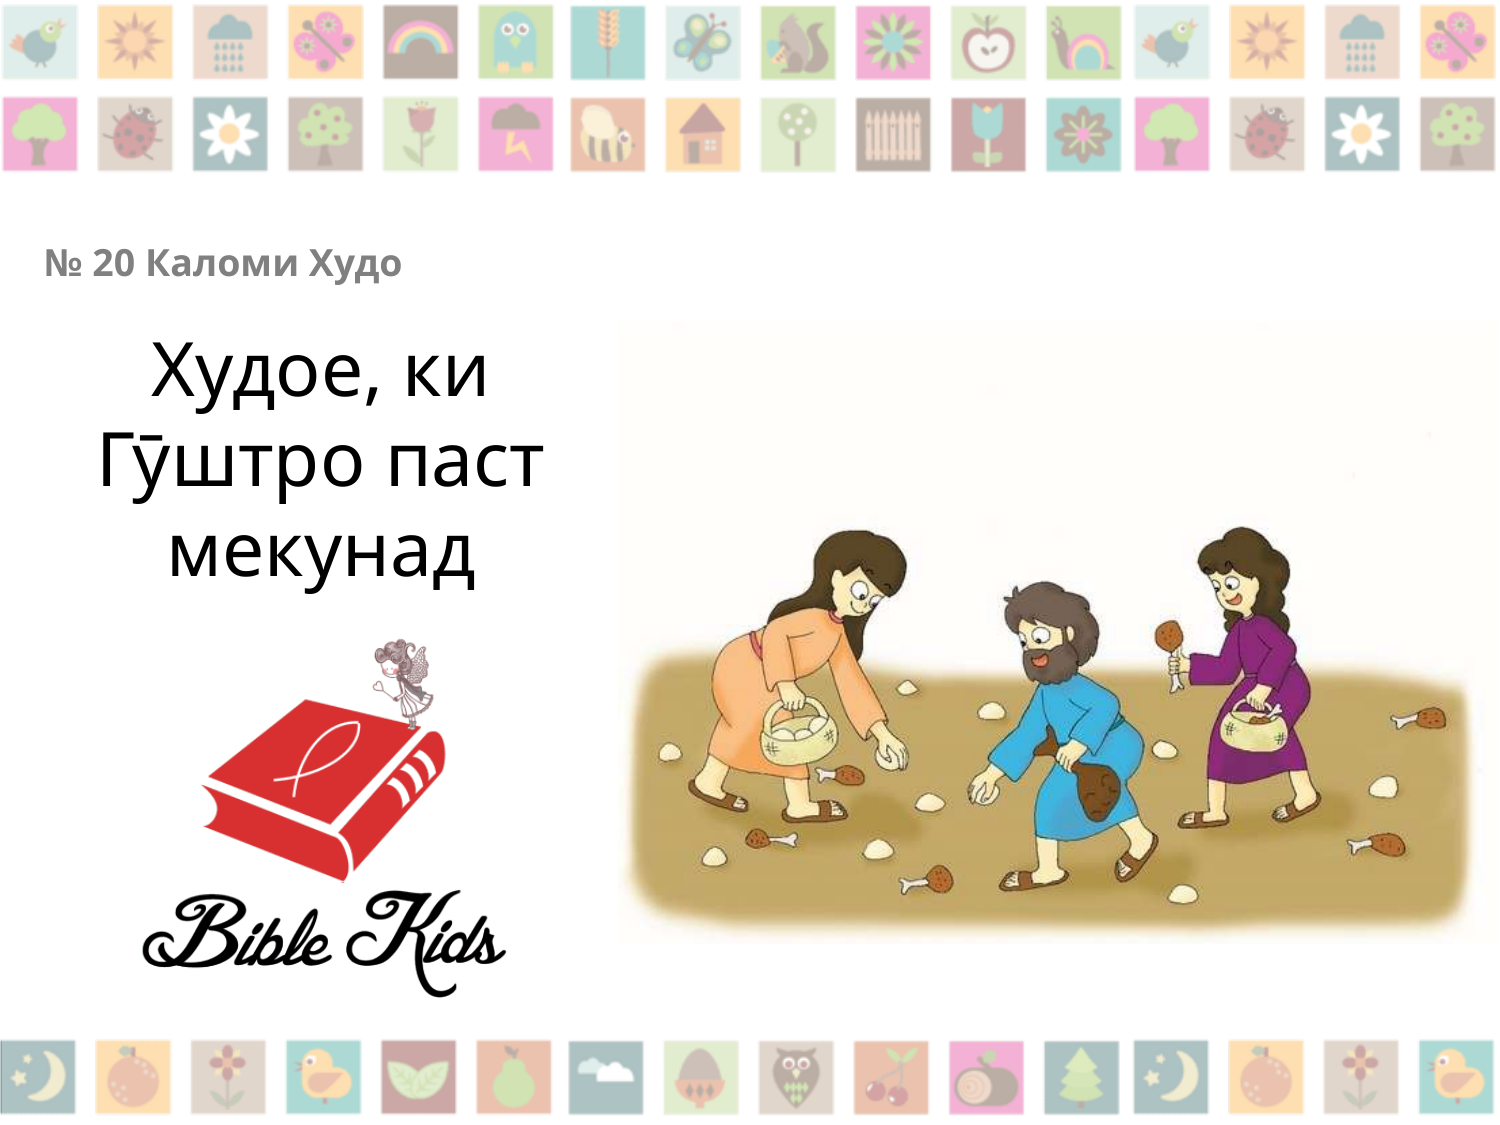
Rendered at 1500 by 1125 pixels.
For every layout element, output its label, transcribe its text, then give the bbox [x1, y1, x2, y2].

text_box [0, 3, 1500, 181]
picture [117, 600, 544, 1027]
text_box Худое, ки Гӯштро паст мекунад [0, 314, 644, 600]
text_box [0, 1028, 1500, 1118]
text_box № 20 Каломи Худо [29, 231, 514, 292]
picture [618, 321, 1500, 945]
